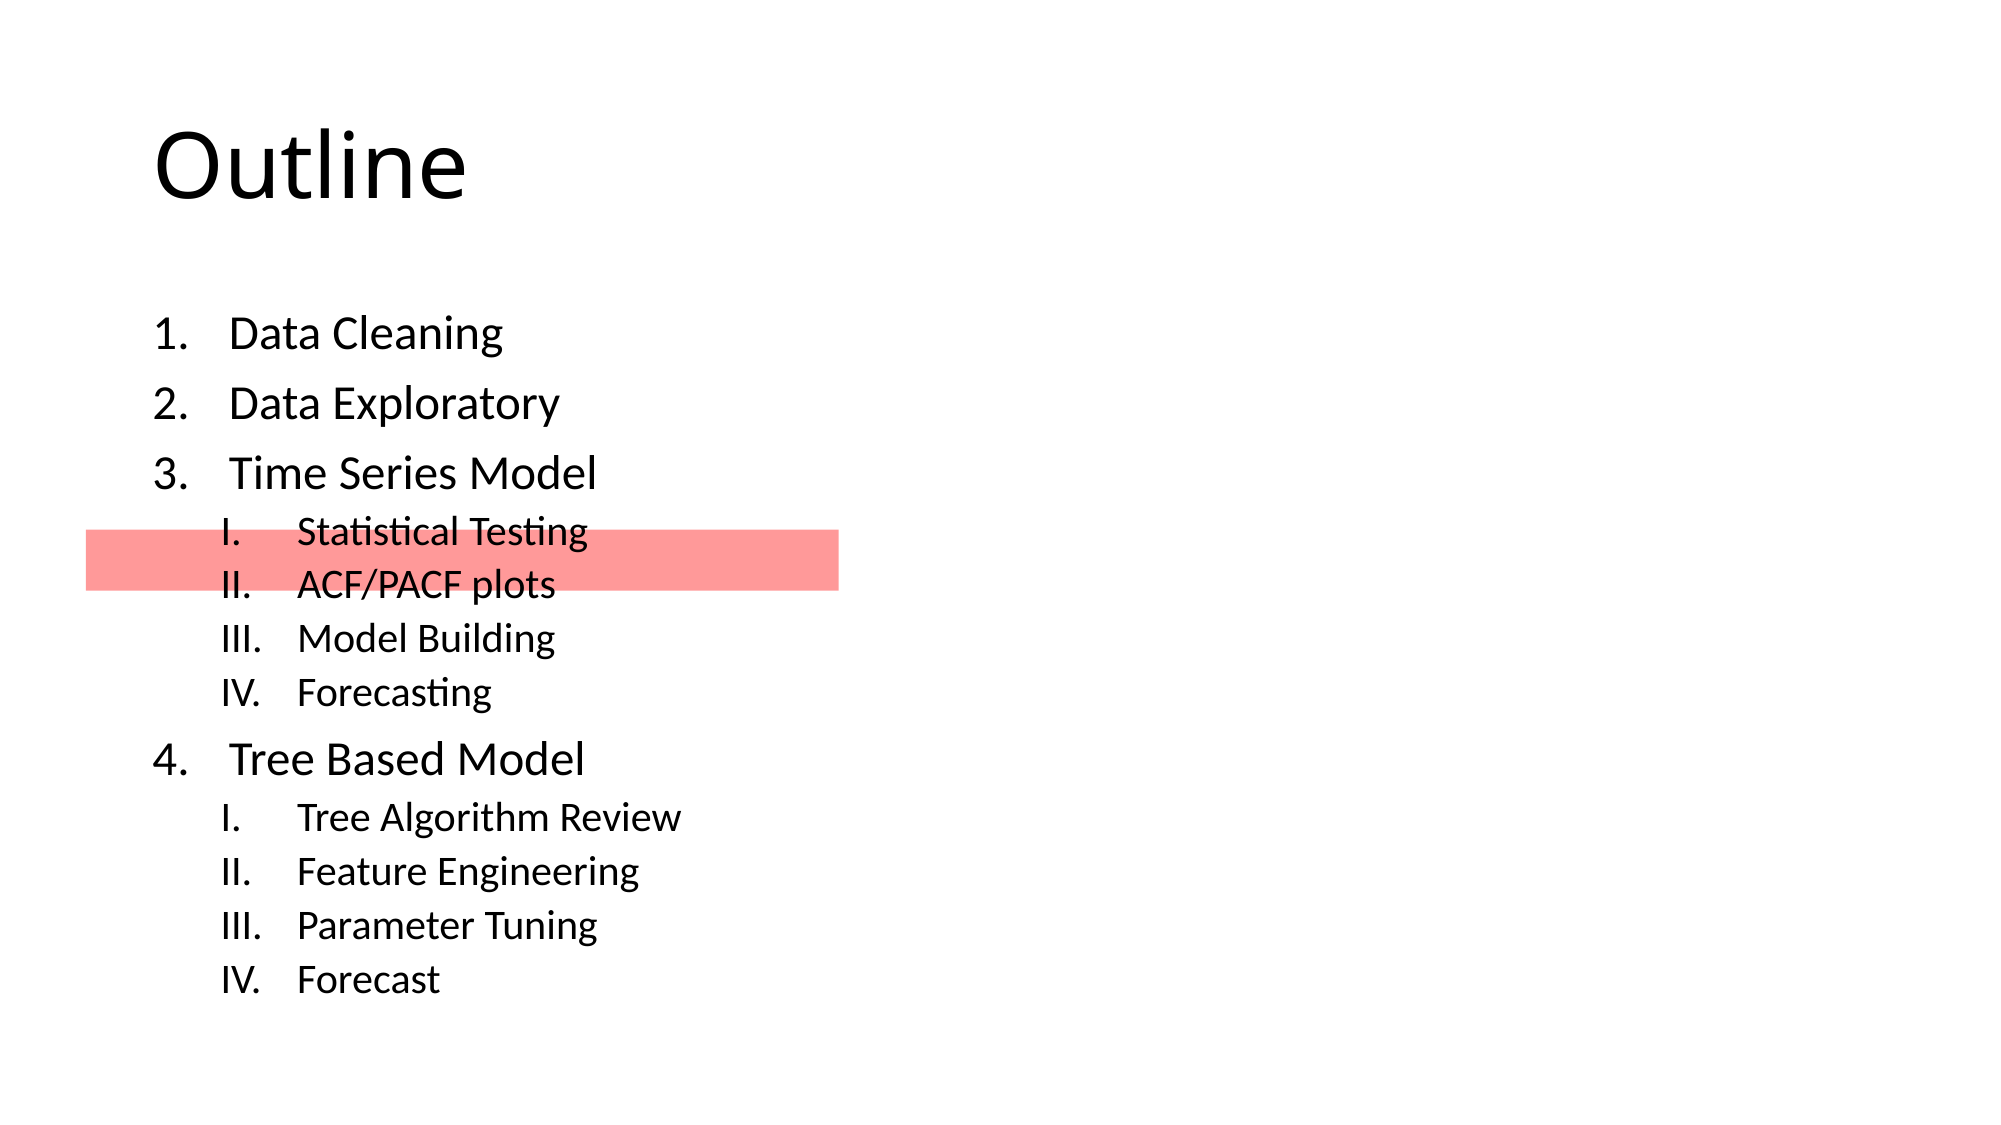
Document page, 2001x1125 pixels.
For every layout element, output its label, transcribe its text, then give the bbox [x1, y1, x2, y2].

list Data Cleaning Data Exploratory Time Series Model Statistical Testing ACF/PACF plots Model Building Forecasting Tree Based Model Tree Algorithm Review Feature Engineering Parameter Tuning Forecast [137, 299, 1863, 1014]
text_box [85, 529, 137, 592]
title Outline [137, 59, 1863, 278]
